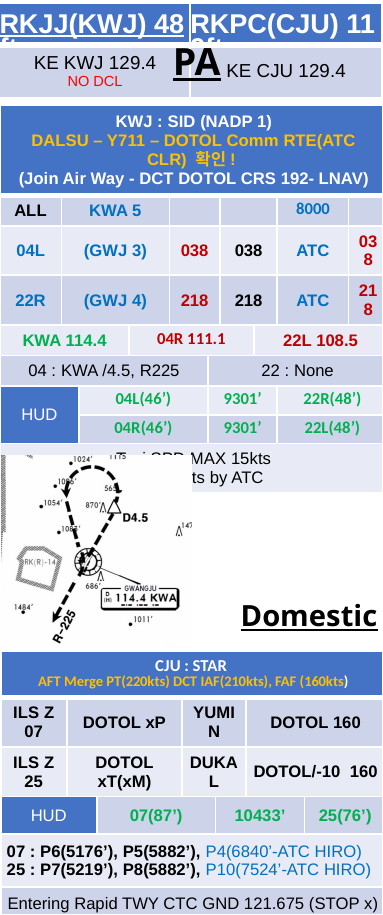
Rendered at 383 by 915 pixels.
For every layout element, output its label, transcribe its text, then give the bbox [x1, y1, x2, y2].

table_cell (GWJ 4) [62, 276, 169, 324]
text_box PA [143, 37, 250, 89]
table_cell 04L(46’) [80, 387, 207, 414]
table_cell 07(87’) [98, 797, 215, 833]
table_cell DOTOL/-10 160 [247, 748, 382, 796]
table_cell HUD [1, 387, 78, 443]
table_cell 218 [349, 276, 382, 324]
table_header RKJJ(KWJ) 48ft [0, 4, 189, 42]
table_header CJU : STAR AFT Merge PT(220kts) DCT IAF(210kts), FAF (160kts) [2, 652, 382, 695]
picture [0, 454, 193, 648]
table_cell 04R(46’) [80, 416, 207, 443]
table_cell ATC [278, 227, 348, 274]
table_cell 038 [221, 227, 276, 274]
table_cell KE KWJ 129.4 NO DCL [0, 48, 189, 97]
table_cell ALL [1, 198, 61, 225]
table_cell 10433’ [216, 797, 304, 833]
table_cell 22R(48’) [278, 387, 382, 414]
table_cell [170, 198, 219, 225]
table_cell DUKAL [183, 748, 245, 796]
table_cell KWA 114.4 [1, 326, 128, 355]
table_cell 04 : KWA /4.5, R225 [1, 356, 207, 385]
table_cell KE CJU 129.4 [191, 48, 381, 97]
table_cell 038 [170, 227, 219, 274]
table_cell ILS Z 07 [2, 700, 66, 746]
table_cell 8000 [278, 198, 348, 225]
table_cell 25(76’) [305, 797, 382, 833]
table_cell 07 : P6(5176’), P5(5882’), P4(6840’-ATC HIRO) 25 : P7(5219’), P8(5882’), P10(7524’-ATC HIRO) [2, 835, 382, 886]
text_box Domestic [207, 589, 382, 645]
table_header KWJ : SID (NADP 1) DALSU – Y711 – DOTOL Comm RTE(ATC CLR) 확인! (Join Air Way - DCT DOTOL CRS 192- LNAV) [1, 106, 382, 193]
table_cell ILS Z 25 [2, 748, 66, 796]
table_cell DOTOL 160 [247, 700, 382, 746]
table_cell YUMIN [183, 700, 245, 746]
table_cell Taxi SPD MAX 15kts MAX 30kts by ATC [1, 444, 382, 492]
table_cell HUD [2, 797, 96, 833]
table_cell DOTOL xT(xM) [68, 748, 181, 796]
table_cell 22 : None [209, 356, 382, 385]
table_cell 22R [1, 276, 61, 324]
table_cell 038 [349, 227, 382, 274]
table_cell Entering Rapid TWY CTC GND 121.675 (STOP x) HST 40KTS [2, 888, 382, 914]
table_cell (GWJ 3) [62, 227, 169, 274]
table_cell 04R 111.1 [130, 326, 253, 355]
table_cell [221, 198, 276, 225]
table_cell ATC [278, 276, 348, 324]
table_cell DOTOL xP [68, 700, 181, 746]
table_cell 9301’ [209, 387, 276, 414]
table_cell 22L 108.5 [255, 326, 382, 355]
table_cell 9301’ [209, 416, 276, 443]
table_cell 218 [170, 276, 219, 324]
table_cell KWA 5 [62, 198, 169, 225]
table_cell 04L [1, 227, 61, 274]
table_cell 22L(48’) [278, 416, 382, 443]
table_header RKPC(CJU) 119ft [191, 4, 381, 42]
table_cell [349, 198, 382, 225]
table_cell 218 [221, 276, 276, 324]
